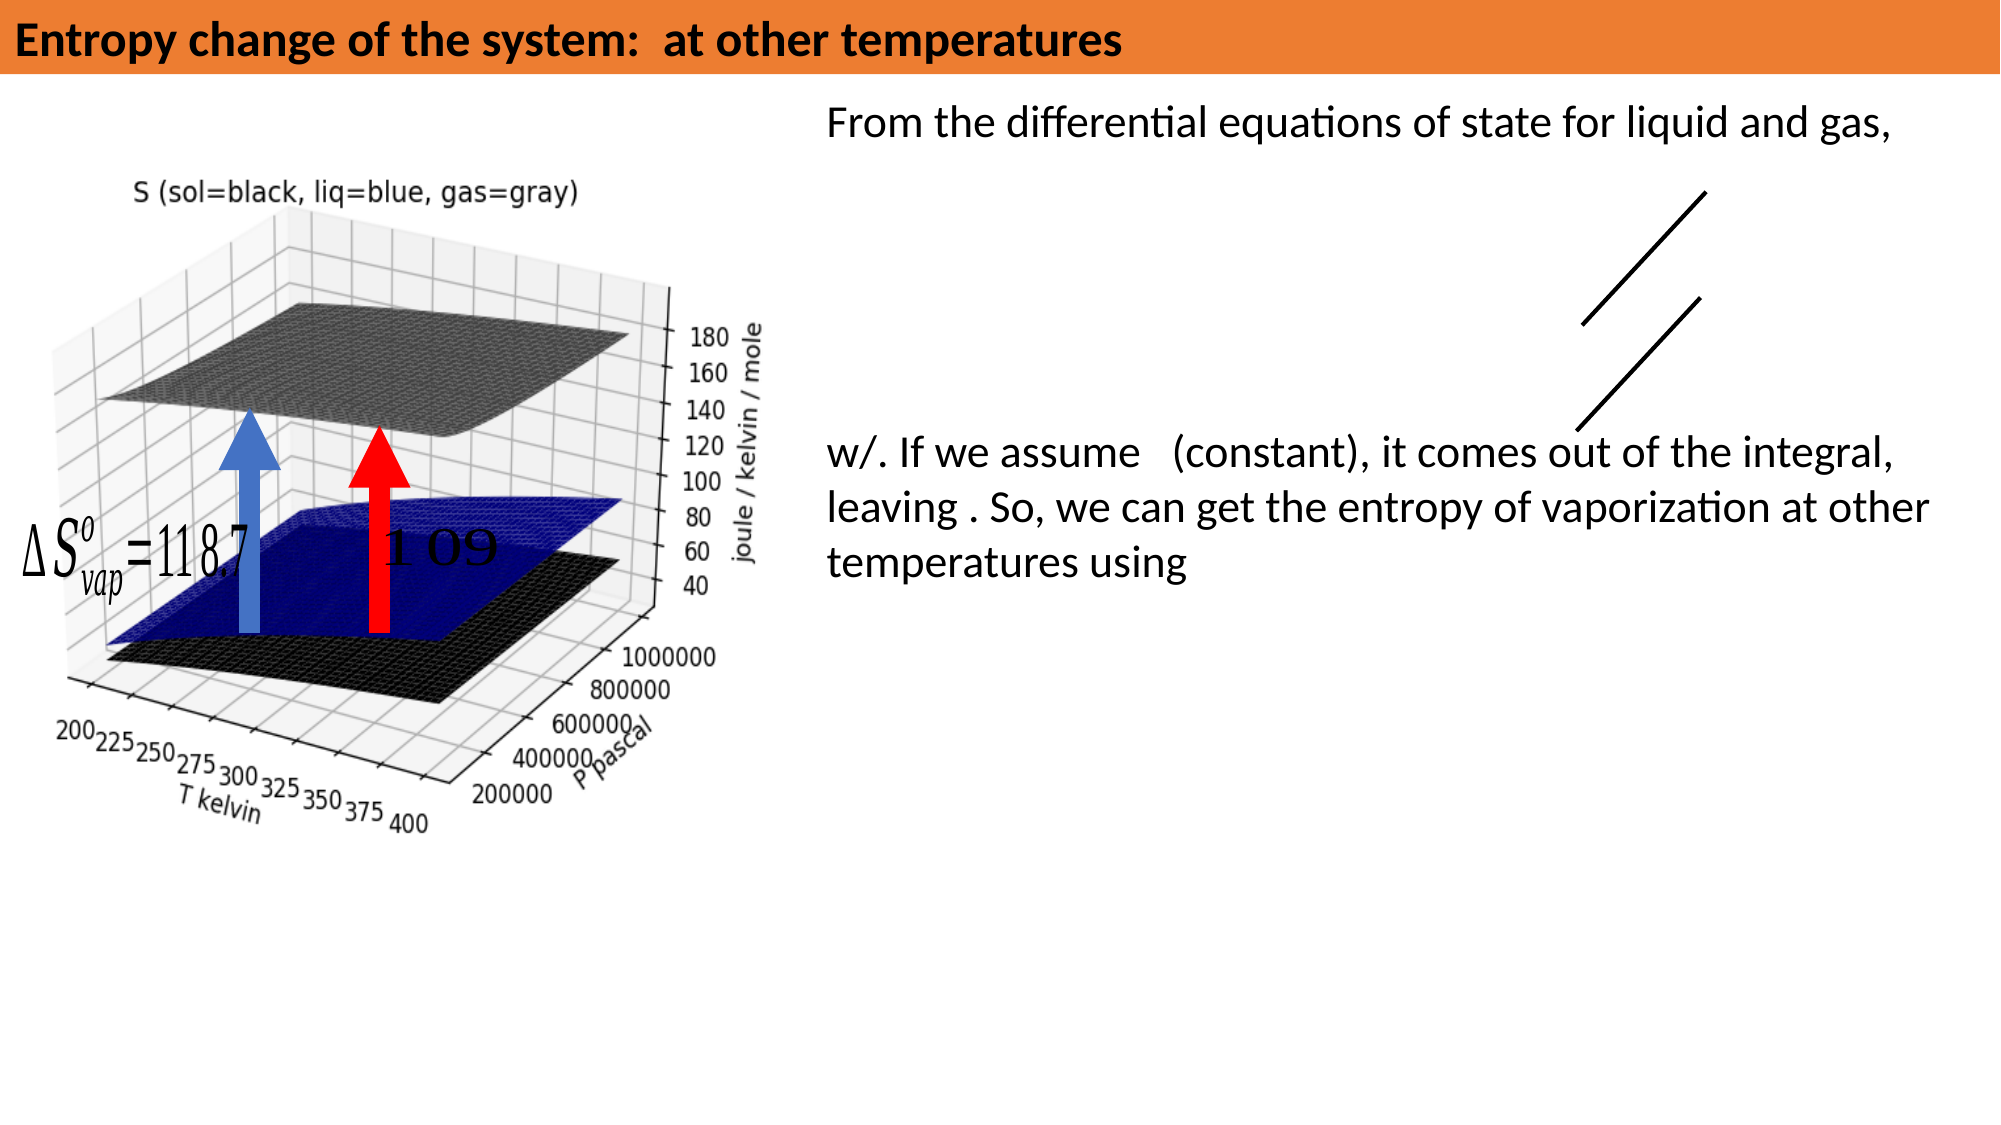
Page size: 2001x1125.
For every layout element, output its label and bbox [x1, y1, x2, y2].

text_box [29, 151, 790, 854]
text_box [811, 83, 2000, 1060]
